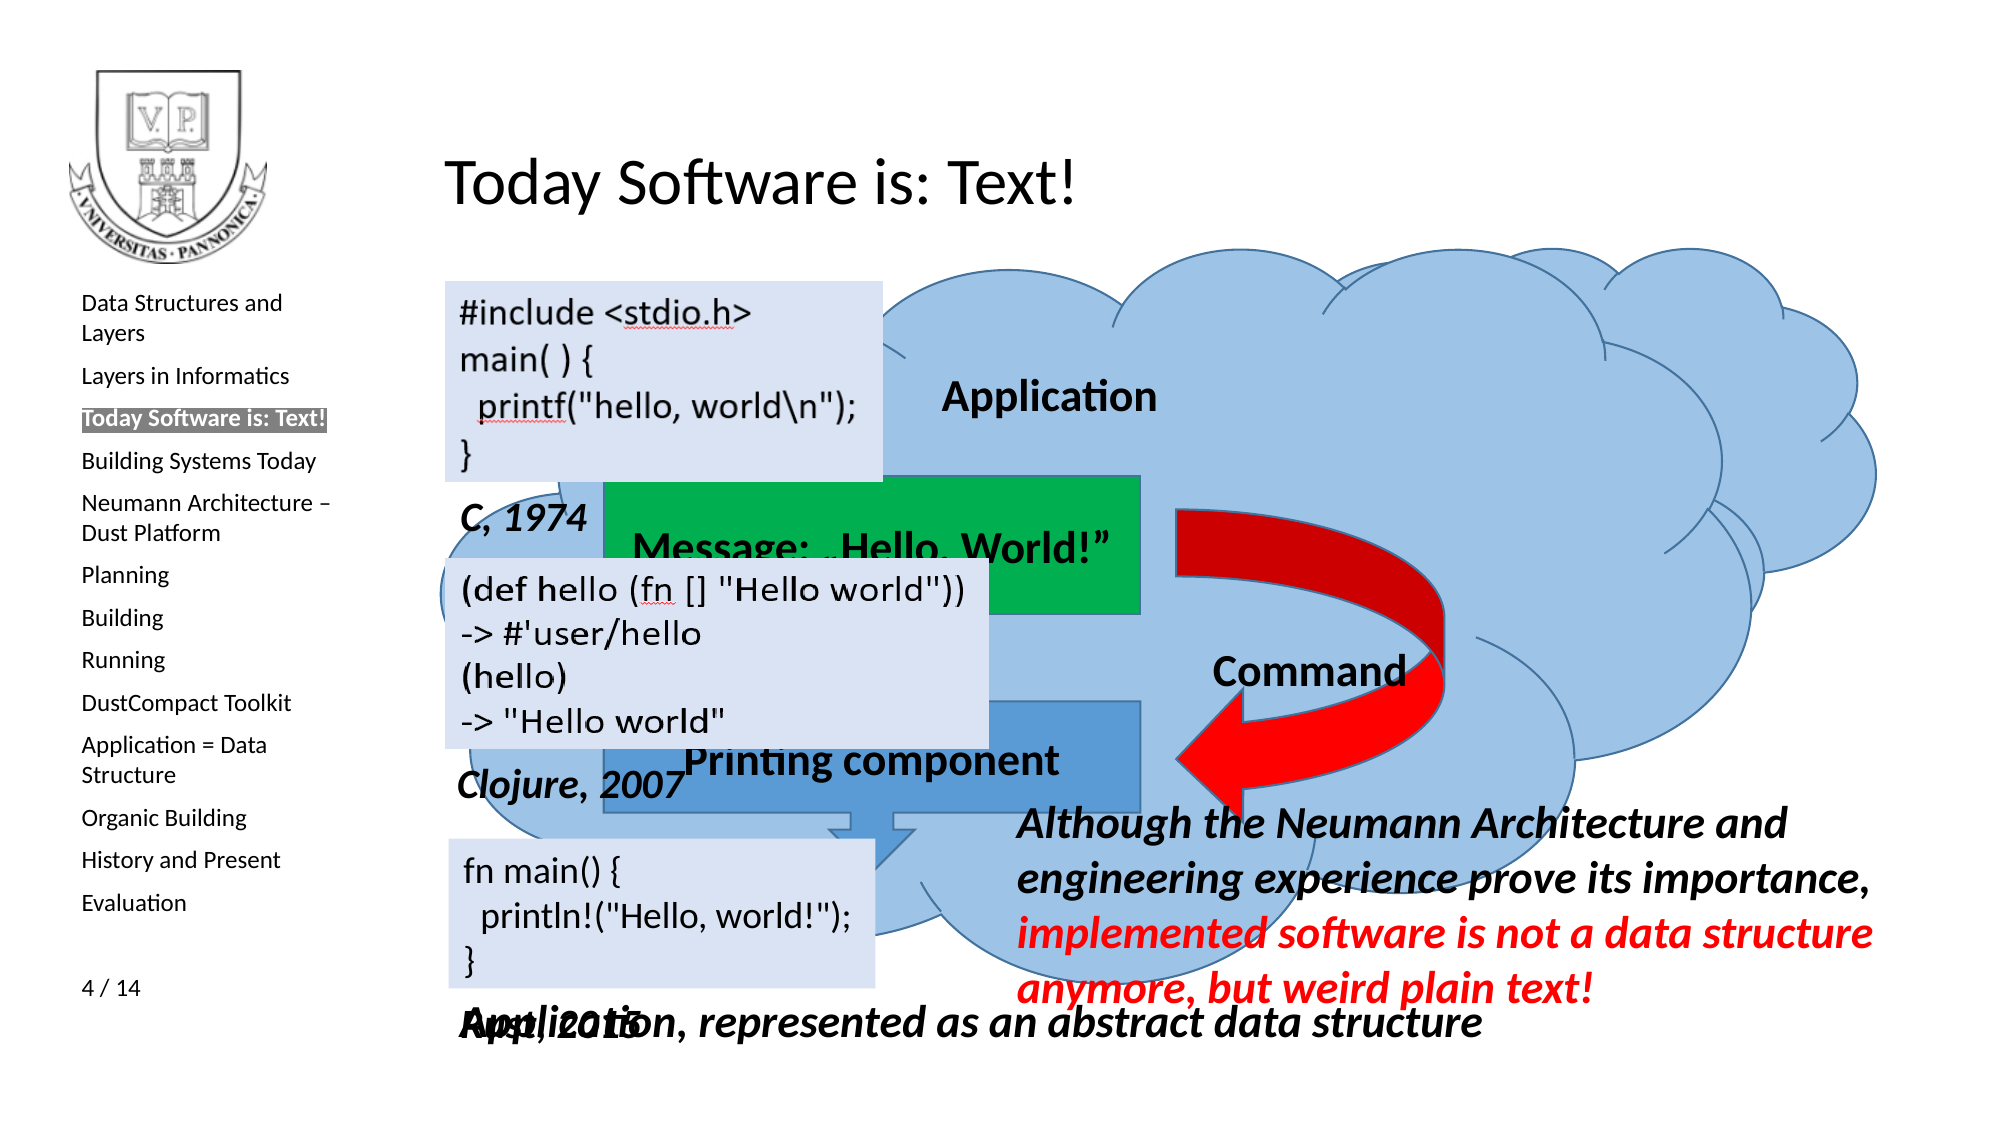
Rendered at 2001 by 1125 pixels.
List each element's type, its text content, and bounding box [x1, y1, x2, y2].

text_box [445, 838, 879, 1056]
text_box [1751, 247, 1876, 713]
text_box Application, represented as an abstract data structure [879, 984, 1547, 1055]
text_box Although the Neumann Architecture and engineering experience prove its importance, implemented software is not a data structure anymore, but weird plain text! [1002, 784, 1920, 1020]
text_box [445, 281, 883, 548]
picture [69, 70, 267, 264]
text_box Today Software is: Text! [429, 139, 1876, 264]
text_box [441, 558, 989, 808]
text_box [441, 247, 1751, 982]
text_box Data Structures and Layers Layers in Informatics Today Software is: Text! Building Systems Today Neumann Architecture – Dust Platform Planning Building Running DustCompact Toolkit Application = Data Structure Organic Building History and Present Evaluation 4 / 14 [66, 279, 361, 1009]
